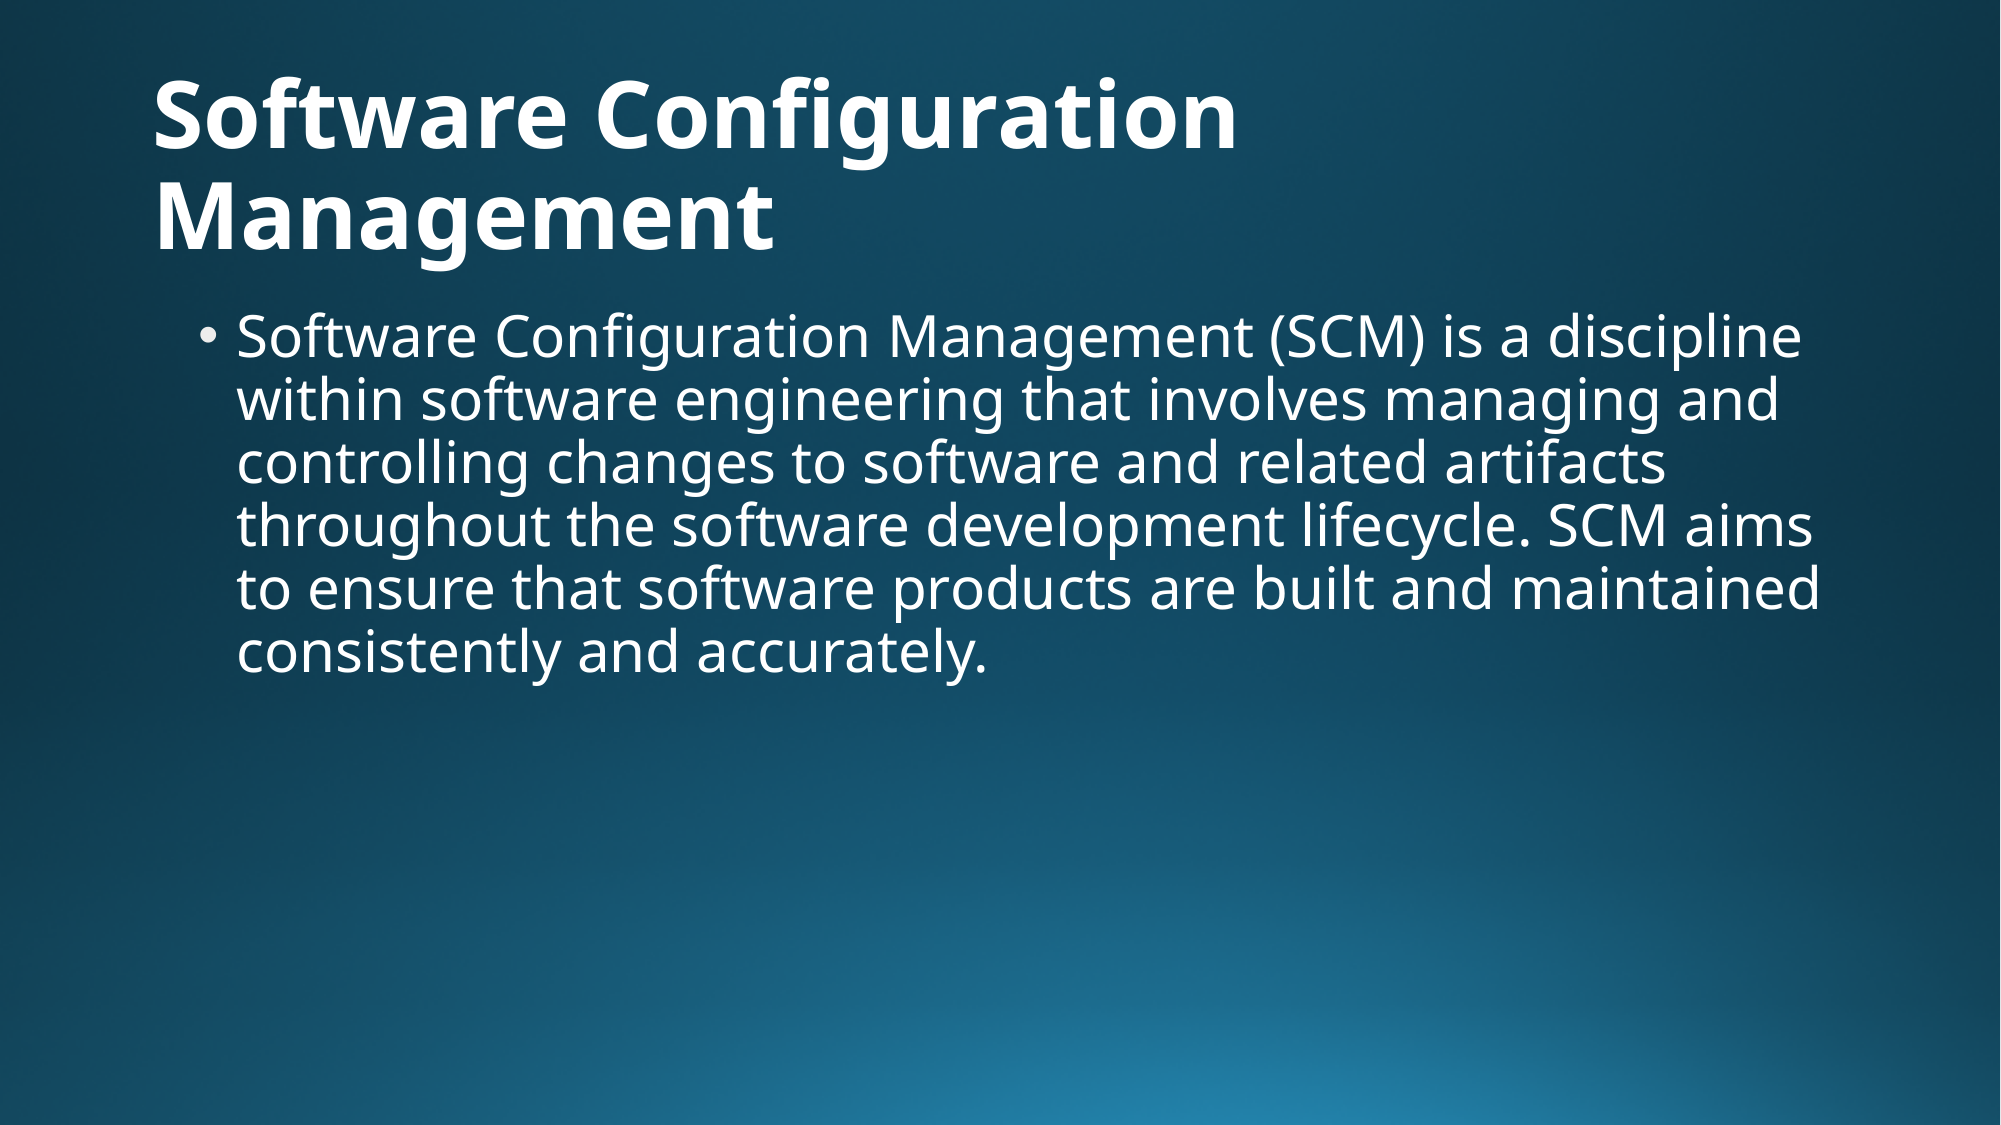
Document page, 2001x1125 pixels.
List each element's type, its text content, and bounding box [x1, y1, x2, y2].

title Software Configuration Management [137, 59, 1863, 278]
list Software Configuration Management (SCM) is a discipline within software engineering that involves managing and controlling changes to software and related artifacts throughout the software development lifecycle. SCM aims to ensure that software products are built and maintained consistently and accurately. [183, 299, 1863, 1014]
picture [0, 0, 2001, 1125]
